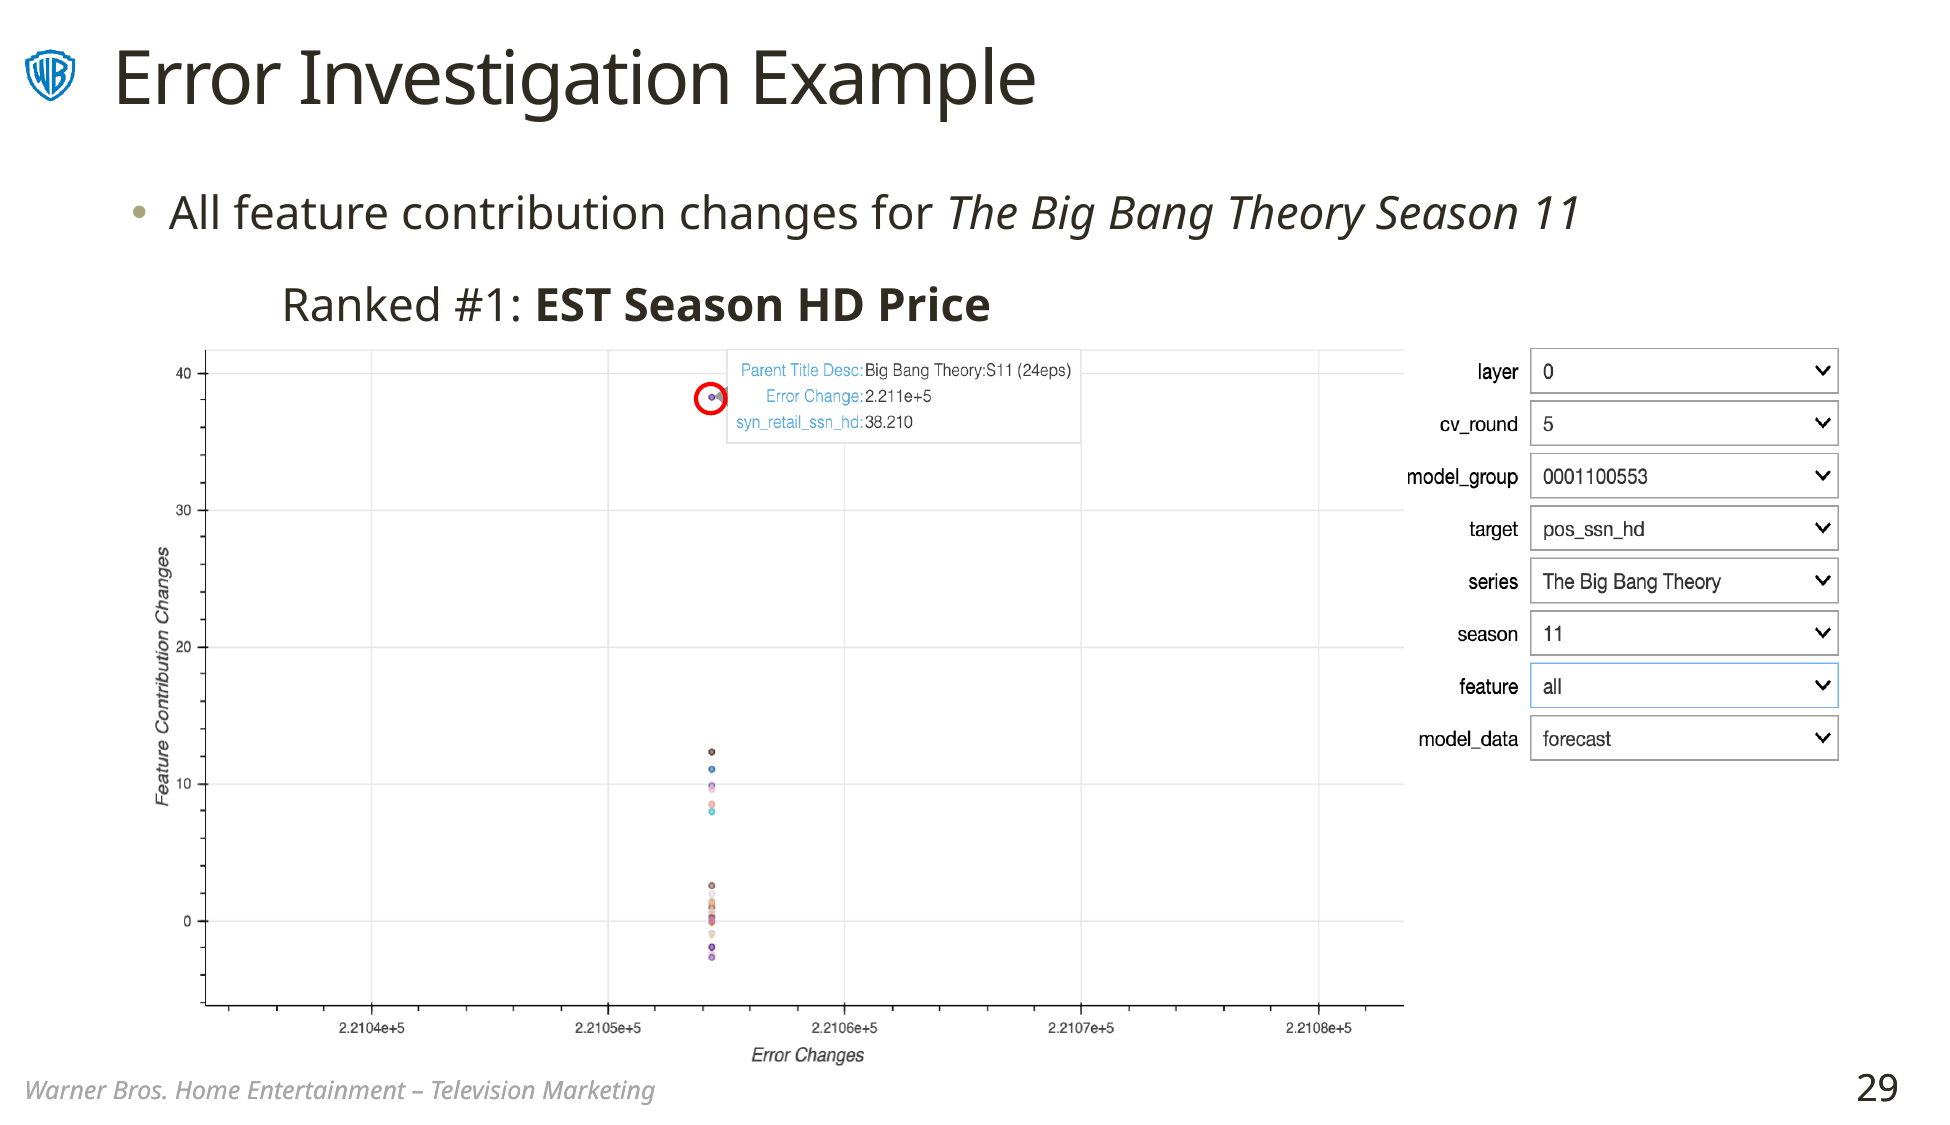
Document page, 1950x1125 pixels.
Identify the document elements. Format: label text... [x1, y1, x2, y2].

picture [25, 49, 75, 101]
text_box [146, 344, 1841, 1075]
text_box 29 [1819, 1056, 1937, 1122]
title Error Investigation Example [97, 0, 1723, 148]
list All feature contribution changes for The Big Bang Theory Season 11 Ranked #1: EST Season HD Price [97, 148, 1723, 1050]
text_box Warner Bros. Home Entertainment – Television Marketing [9, 1059, 994, 1120]
